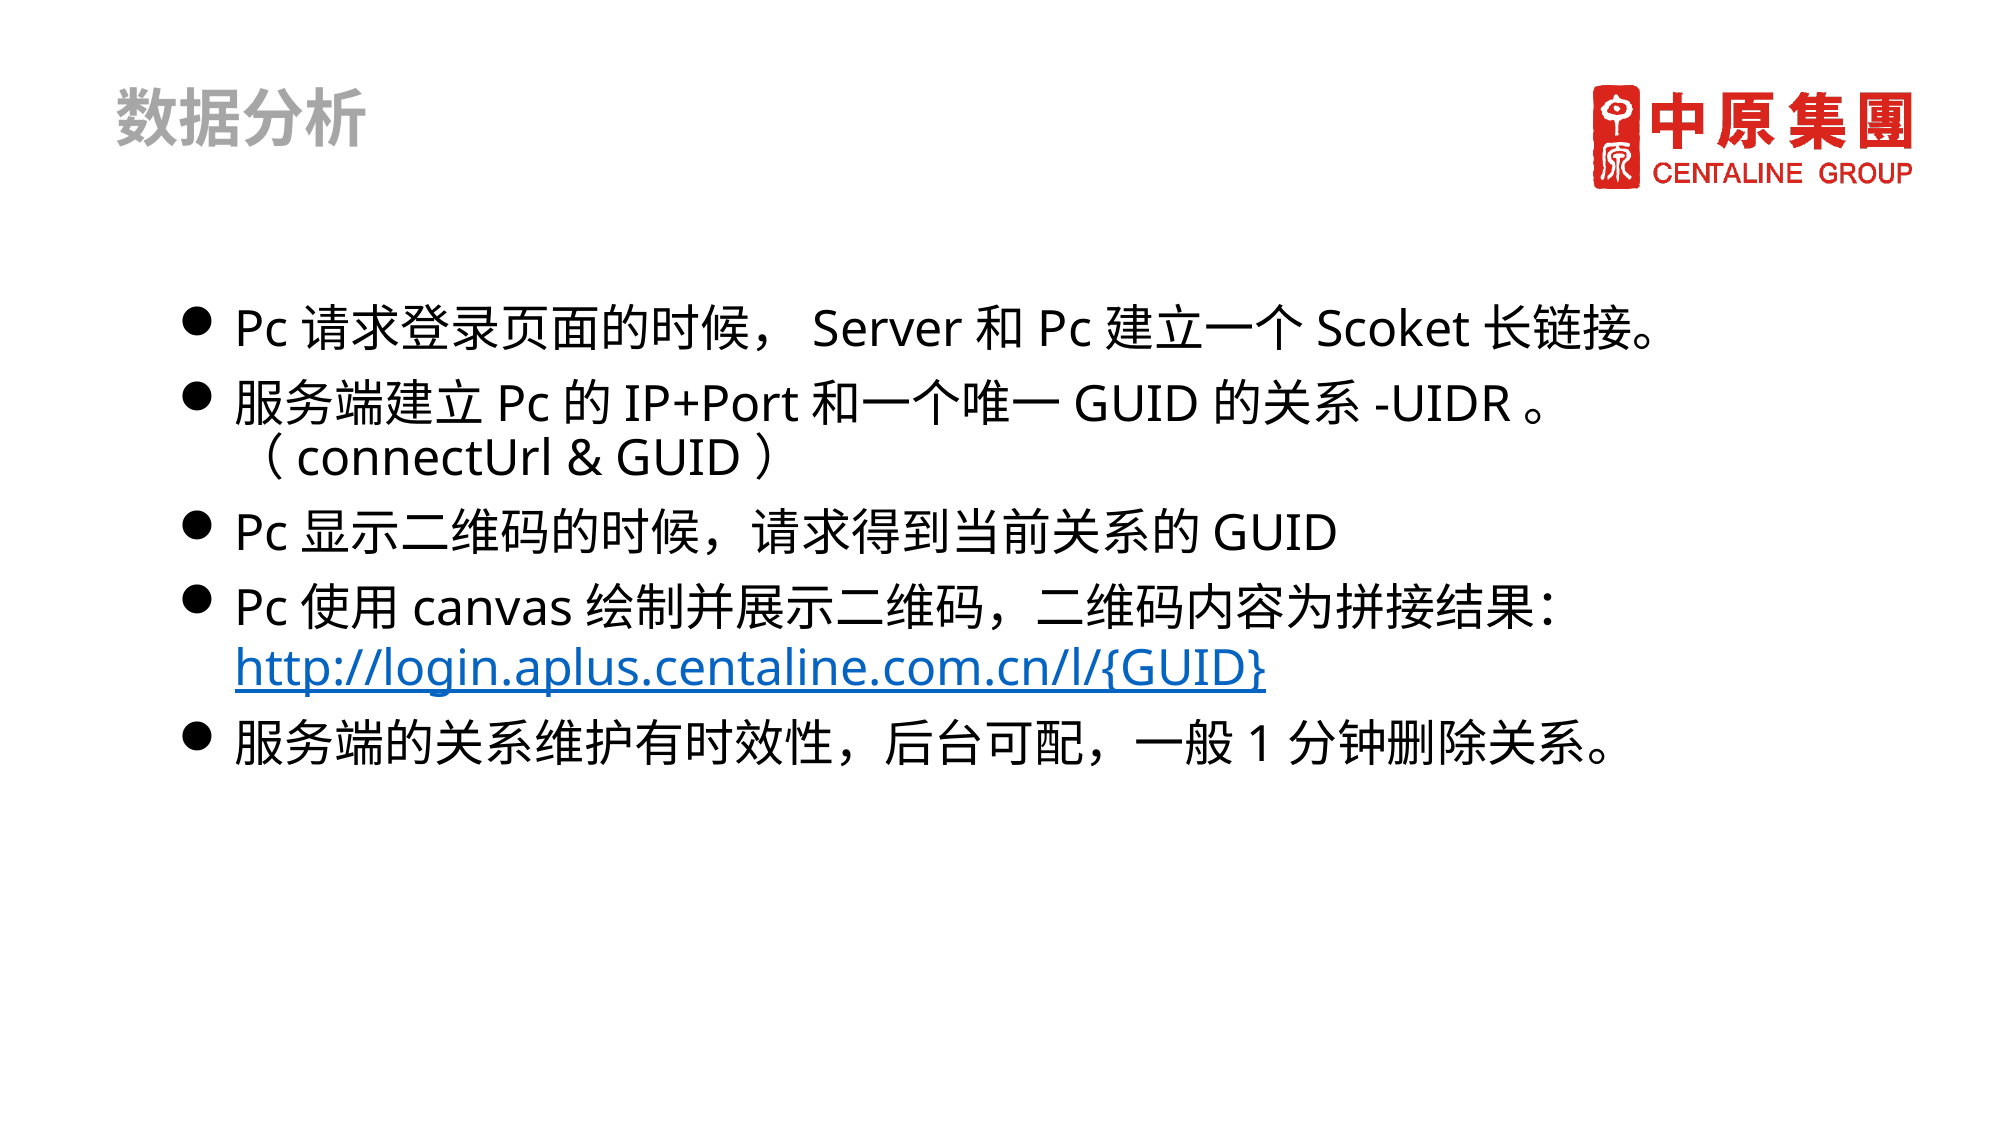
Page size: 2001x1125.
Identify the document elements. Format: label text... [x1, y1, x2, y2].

subtitle Pc请求登录页面的时候，Server和Pc建立一个Scoket长链接。 服务端建立Pc的IP+Port和一个唯一GUID的关系-UIDR。（connectUrl & GUID） Pc显示二维码的时候，请求得到当前关系的GUID Pc使用canvas绘制并展示二维码，二维码内容为拼接结果：http://login.aplus.centaline.com.cn/l/{GUID} 服务端的关系维护有时效性，后台可配，一般1分钟删除关系。 [163, 296, 1892, 887]
text_box 数据分析 [115, 78, 448, 155]
picture [1593, 85, 1912, 189]
